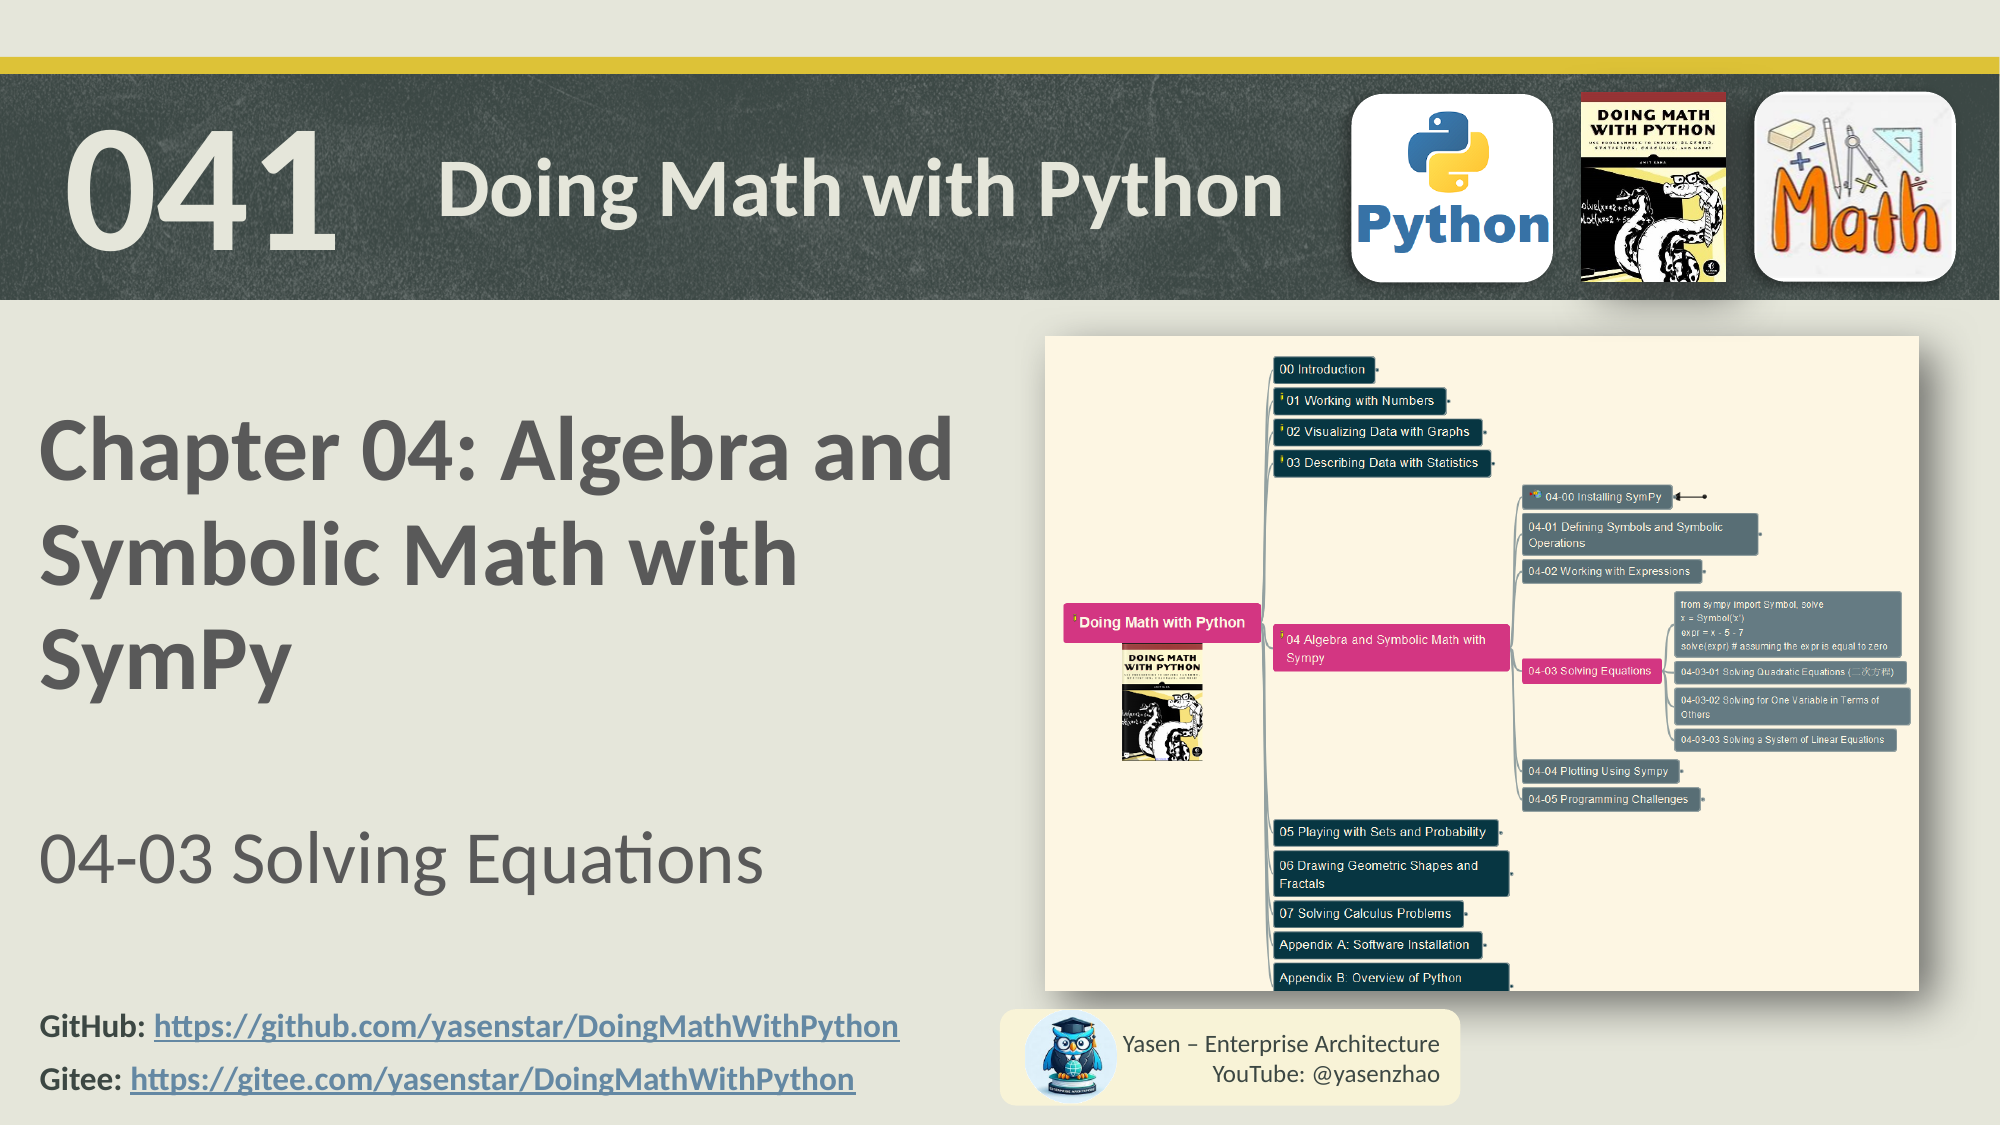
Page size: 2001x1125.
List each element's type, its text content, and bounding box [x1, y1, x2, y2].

text_box 041 [48, 132, 359, 244]
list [1045, 336, 1919, 991]
text_box GitHub: https://github.com/yasenstar/DoingMathWithPython Gitee: https://gitee.com/yasenstar/DoingMathWithPython [24, 997, 950, 1112]
picture [0, 74, 2000, 300]
text_box Chapter 04: Algebra and Symbolic Math with SymPy 04-03 Solving Equations [24, 355, 1034, 942]
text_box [999, 1009, 1461, 1106]
title Doing Math with Python [422, 76, 1323, 300]
